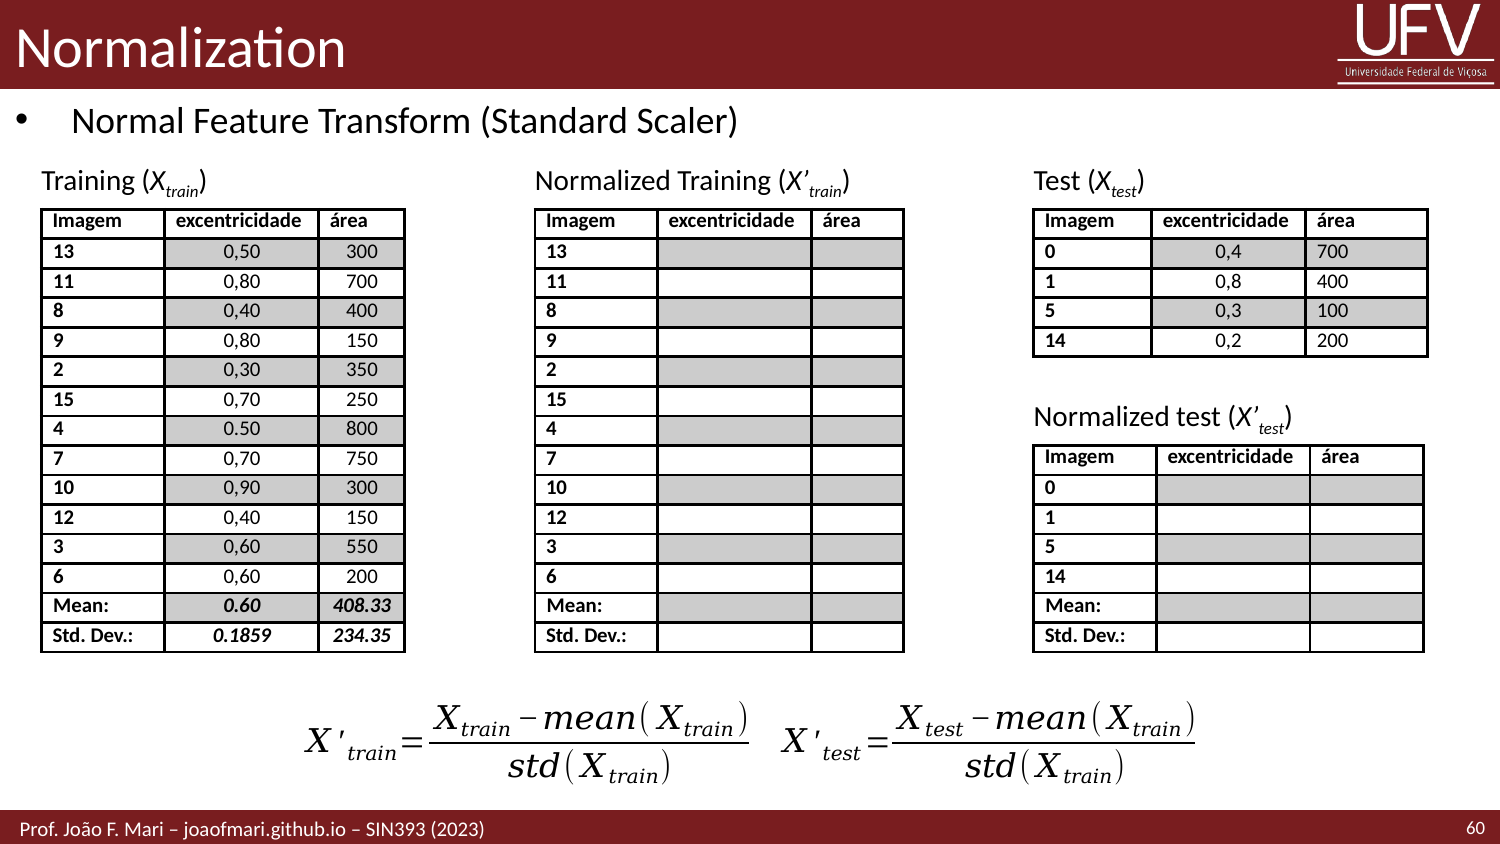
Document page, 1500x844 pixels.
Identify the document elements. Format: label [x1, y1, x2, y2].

text_box [533, 156, 974, 207]
table_cell [1153, 329, 1304, 355]
table_cell [1035, 535, 1155, 562]
table_cell [536, 506, 656, 533]
table_cell [1035, 506, 1155, 533]
table_cell [43, 535, 163, 562]
table_cell [166, 624, 317, 651]
table_cell [320, 624, 403, 651]
table_cell [43, 329, 163, 355]
table_header [43, 211, 163, 237]
table_cell [166, 358, 317, 385]
table_cell [536, 447, 656, 474]
table_cell [320, 240, 403, 267]
table_cell [659, 240, 810, 267]
table_cell [166, 506, 317, 533]
table_cell [320, 329, 403, 355]
table_cell [43, 447, 163, 474]
table_cell [813, 299, 902, 326]
table_cell [166, 476, 317, 503]
table_cell [1307, 299, 1426, 326]
table_cell [43, 240, 163, 267]
table_cell [659, 594, 810, 621]
table_cell [813, 594, 902, 621]
table_cell [813, 417, 902, 444]
text_box [39, 156, 430, 207]
table_cell [1153, 240, 1304, 267]
table_cell [1153, 270, 1304, 296]
table_header [1311, 447, 1422, 474]
table_cell [813, 270, 902, 296]
text_box [1031, 392, 1444, 443]
table_cell [1158, 535, 1309, 562]
footer [0, 812, 1034, 844]
table_cell [536, 240, 656, 267]
table_cell [659, 476, 810, 503]
table_cell [320, 388, 403, 415]
table_cell [43, 476, 163, 503]
table_cell [813, 240, 902, 267]
table_cell [43, 388, 163, 415]
table_cell [813, 476, 902, 503]
table_cell [813, 447, 902, 474]
table_cell [166, 388, 317, 415]
title [0, 0, 1500, 88]
table_cell [1153, 299, 1304, 326]
table_cell [813, 624, 902, 651]
table_header [1153, 211, 1304, 237]
table_cell [536, 594, 656, 621]
table_cell [1311, 535, 1422, 562]
table_cell [320, 358, 403, 385]
table_cell [659, 299, 810, 326]
table_cell [1035, 329, 1150, 355]
table_cell [43, 358, 163, 385]
table_cell [1311, 506, 1422, 533]
table_cell [536, 329, 656, 355]
table_cell [1035, 299, 1150, 326]
table_cell [166, 447, 317, 474]
table_cell [1035, 594, 1155, 621]
table_cell [43, 299, 163, 326]
table_cell [166, 299, 317, 326]
table_cell [536, 624, 656, 651]
table_cell [320, 565, 403, 592]
table_cell [166, 417, 317, 444]
table_cell [659, 329, 810, 355]
table_cell [320, 535, 403, 562]
table_cell [320, 299, 403, 326]
table_cell [813, 388, 902, 415]
table_header [536, 211, 656, 237]
table_cell [536, 476, 656, 503]
table_header [1035, 447, 1155, 474]
table_cell [1158, 476, 1309, 503]
table_cell [536, 417, 656, 444]
text_box [1031, 156, 1274, 207]
table_cell [536, 270, 656, 296]
table_cell [1035, 624, 1155, 651]
table_cell [1311, 476, 1422, 503]
table_header [659, 211, 810, 237]
table_cell [659, 388, 810, 415]
table_cell [536, 535, 656, 562]
table_cell [1311, 624, 1422, 651]
table_cell [536, 358, 656, 385]
table_cell [1307, 240, 1426, 267]
text_box [301, 699, 1199, 789]
table_cell [166, 594, 317, 621]
table_cell [43, 506, 163, 533]
table_cell [659, 565, 810, 592]
table_cell [1158, 565, 1309, 592]
table_cell [43, 270, 163, 296]
table_cell [1311, 594, 1422, 621]
table_cell [166, 270, 317, 296]
table_cell [536, 299, 656, 326]
table_cell [1158, 624, 1309, 651]
table_cell [320, 594, 403, 621]
table_cell [166, 535, 317, 562]
table_cell [43, 417, 163, 444]
table_cell [813, 506, 902, 533]
table_cell [1307, 270, 1426, 296]
slide_number [1328, 811, 1500, 844]
table_cell [320, 447, 403, 474]
table_header [320, 211, 403, 237]
table_header [1158, 447, 1309, 474]
table_cell [320, 476, 403, 503]
table_cell [1158, 594, 1309, 621]
table_cell [1035, 476, 1155, 503]
table_cell [1307, 329, 1426, 355]
table_cell [43, 565, 163, 592]
table_cell [320, 270, 403, 296]
table_cell [813, 565, 902, 592]
table_cell [659, 358, 810, 385]
table_cell [1035, 240, 1150, 267]
table_cell [1035, 565, 1155, 592]
table_cell [43, 624, 163, 651]
table_cell [166, 240, 317, 267]
table_cell [536, 388, 656, 415]
table_cell [813, 358, 902, 385]
table_header [166, 211, 317, 237]
table_cell [43, 594, 163, 621]
table_header [813, 211, 902, 237]
table_cell [166, 329, 317, 355]
table_cell [320, 417, 403, 444]
table_cell [1311, 565, 1422, 592]
table_cell [659, 535, 810, 562]
table_cell [659, 624, 810, 651]
table_cell [659, 270, 810, 296]
table_header [1035, 211, 1150, 237]
table_cell [166, 565, 317, 592]
table_cell [1035, 270, 1150, 296]
table_cell [1158, 506, 1309, 533]
table_cell [659, 447, 810, 474]
table_cell [536, 565, 656, 592]
table_header [1307, 211, 1426, 237]
table_cell [659, 506, 810, 533]
table_cell [320, 506, 403, 533]
table_cell [813, 329, 902, 355]
table_cell [659, 417, 810, 444]
list [0, 88, 1500, 812]
table_cell [813, 535, 902, 562]
